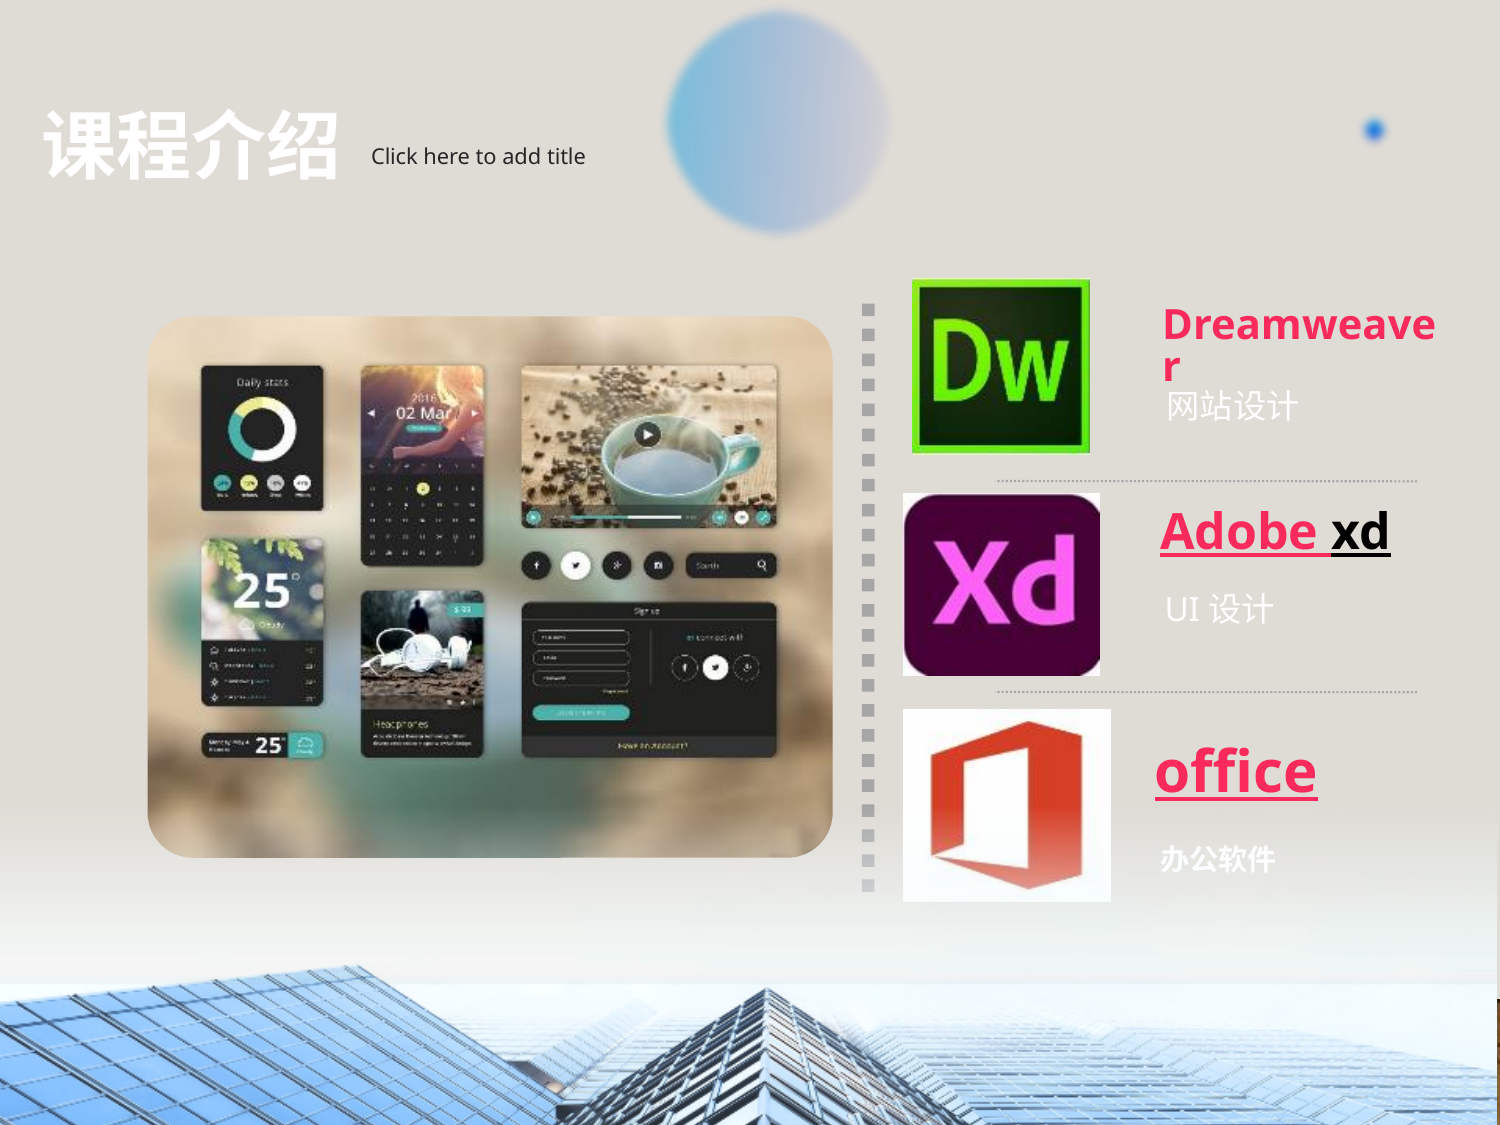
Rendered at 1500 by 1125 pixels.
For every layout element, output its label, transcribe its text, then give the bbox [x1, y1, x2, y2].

picture [0, 316, 1500, 1125]
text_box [1139, 726, 1471, 805]
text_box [1144, 492, 1436, 634]
picture [903, 493, 1100, 677]
picture [912, 278, 1091, 455]
text_box 课程介绍 [23, 91, 357, 197]
text_box [672, 16, 885, 229]
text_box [1146, 290, 1454, 431]
text_box Click here to add title [356, 129, 646, 176]
